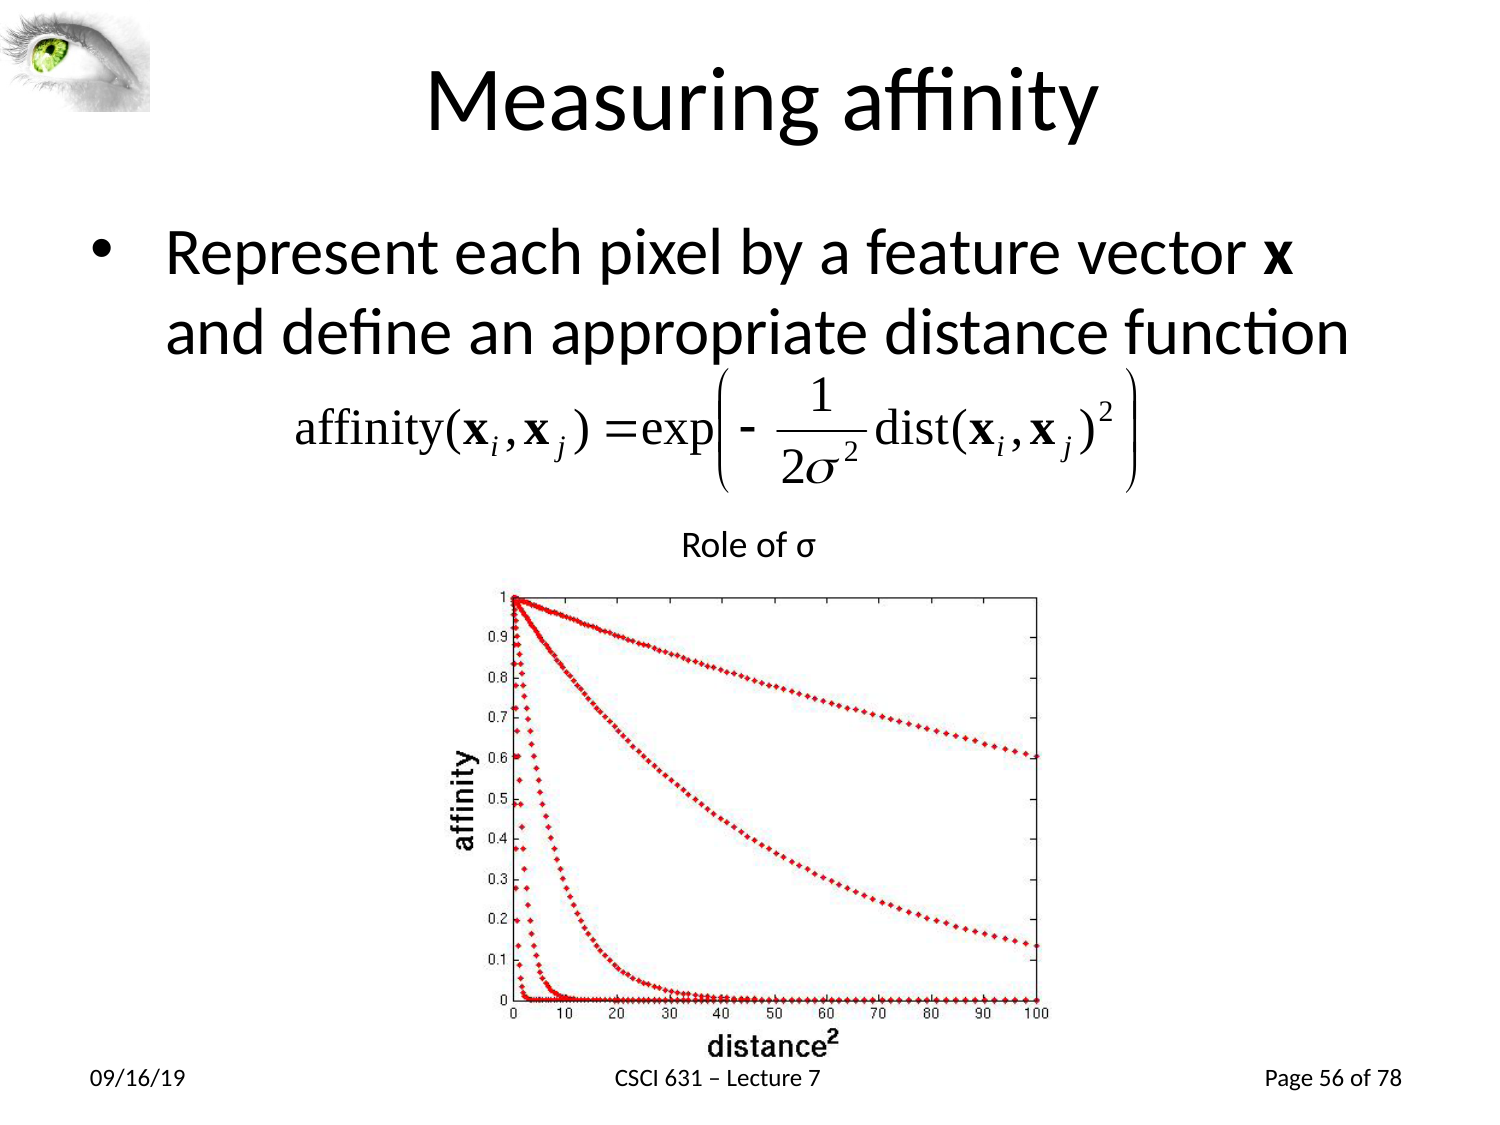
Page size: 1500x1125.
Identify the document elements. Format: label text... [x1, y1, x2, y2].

picture [0, 0, 87, 112]
title Measuring affinity [87, 0, 1438, 188]
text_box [287, 358, 1151, 504]
list Represent each pixel by a feature vector x and define an appropriate distance function [75, 200, 1425, 943]
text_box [424, 512, 1101, 1063]
